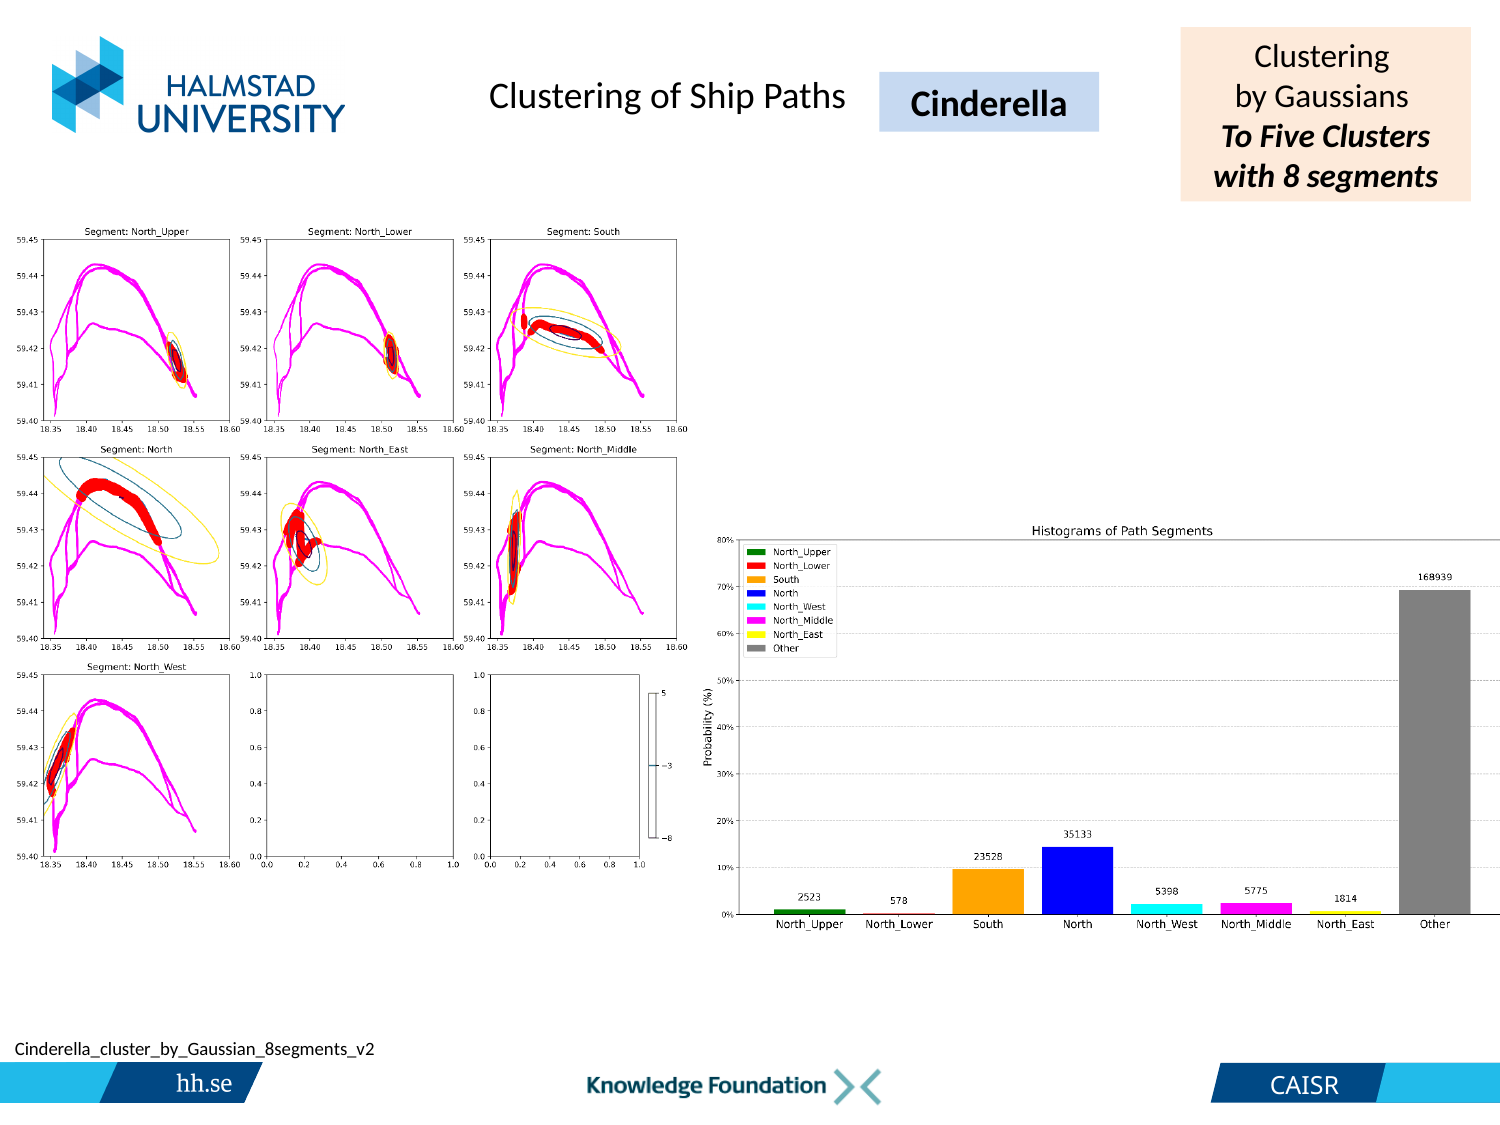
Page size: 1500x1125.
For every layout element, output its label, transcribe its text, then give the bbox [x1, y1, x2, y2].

text_box Cinderella [879, 71, 1100, 132]
picture [2, 220, 694, 905]
picture [572, 1060, 897, 1113]
text_box Clustering by Gaussians To Five Clusters with 8 segments [1180, 27, 1471, 202]
picture [0, 1067, 263, 1103]
picture [700, 515, 1500, 940]
text_box Cinderella_cluster_by_Gaussian_8segments_v2 [0, 1029, 427, 1067]
picture [52, 36, 345, 133]
text_box Clustering of Ship Paths [421, 63, 924, 124]
